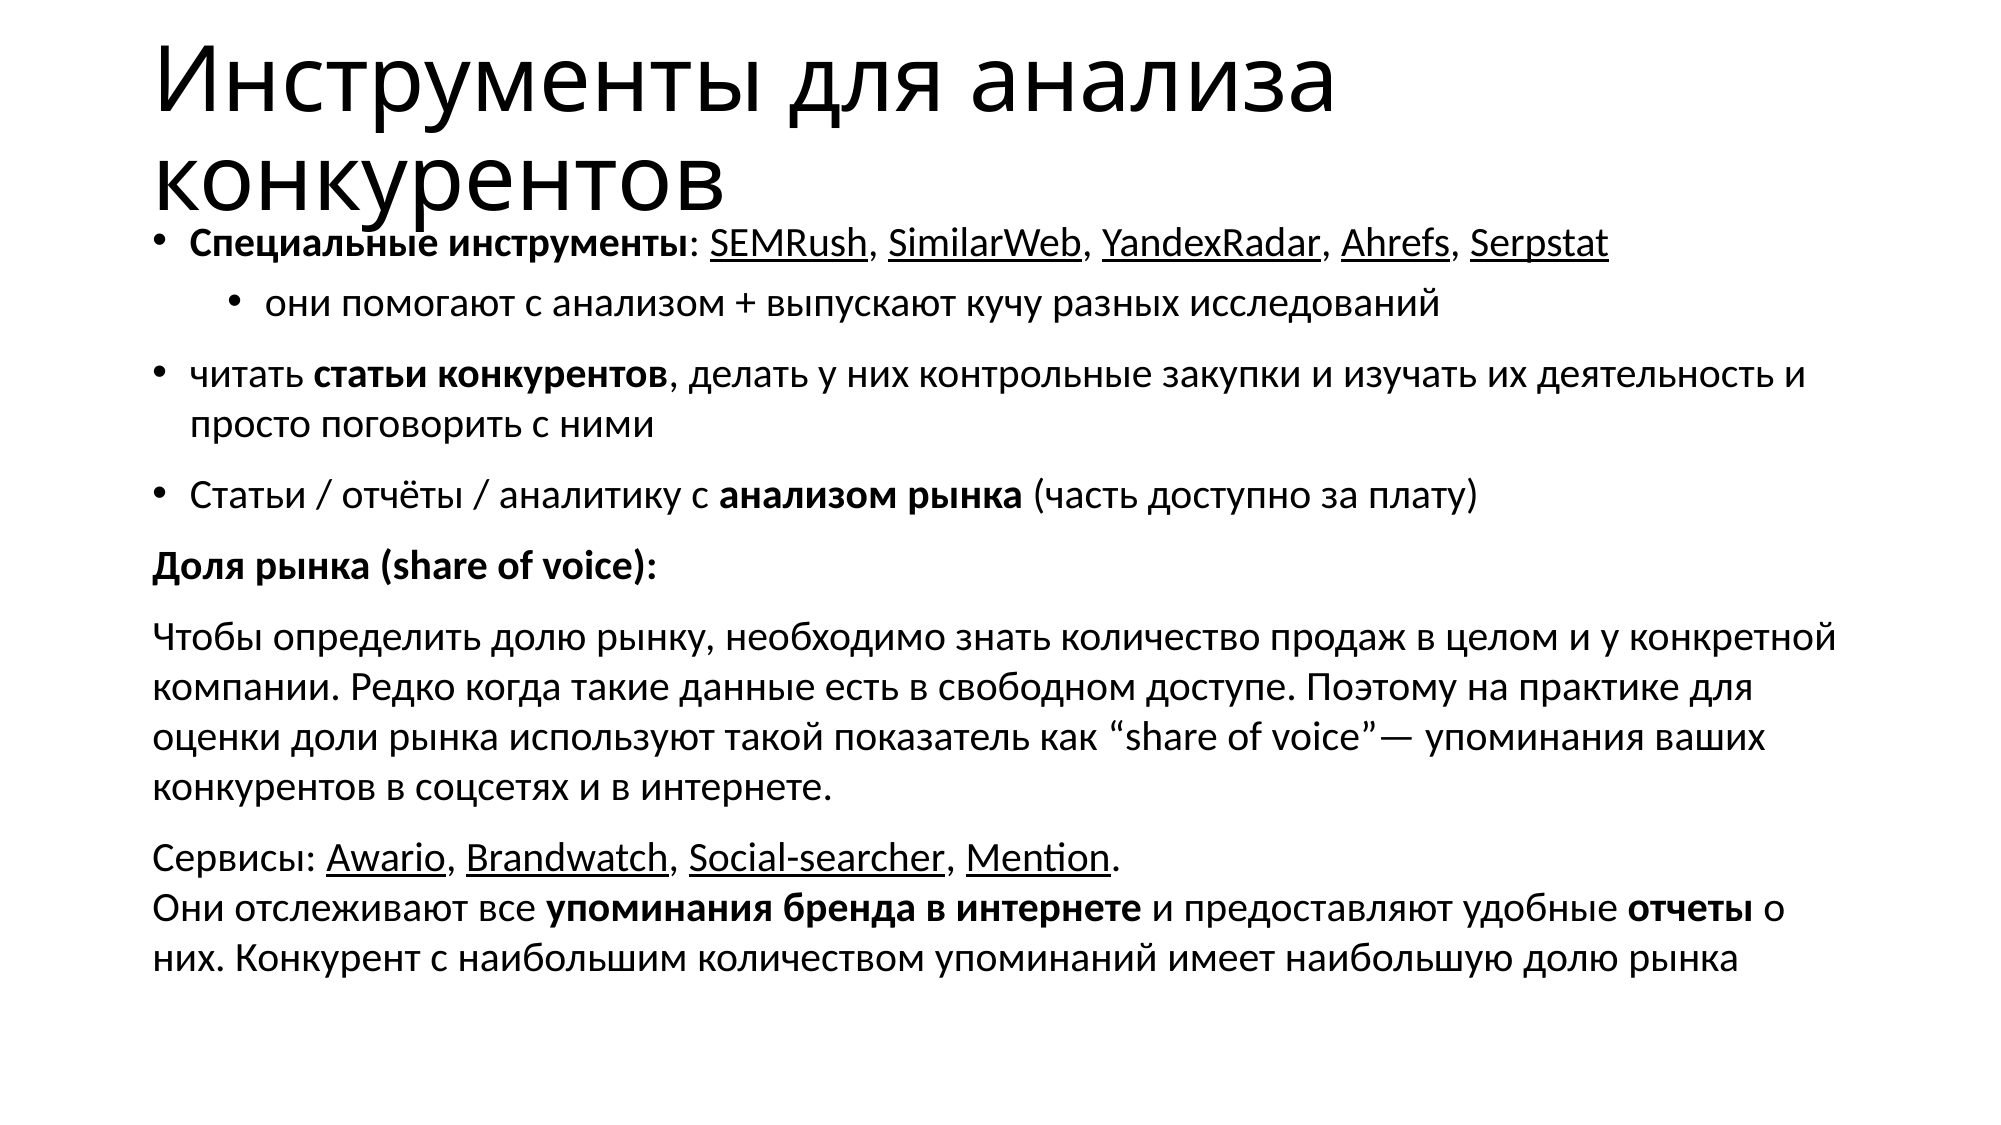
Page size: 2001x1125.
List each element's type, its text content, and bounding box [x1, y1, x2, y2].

title Инструменты для анализа конкурентов [137, 59, 1863, 203]
list Специальные инструменты: SEMRush, SimilarWeb, YandexRadar, Ahrefs, Serpstat они помогают с анализом + выпускают кучу разных исследований читать статьи конкурентов, делать у них контрольные закупки и изучать их деятельность и просто поговорить с ними Статьи / отчёты / аналитику с анализом рынка (часть доступно за плату) Доля рынка (share of voice): Чтобы определить долю рынку, необходимо знать количество продаж в целом и у конкретной компании. Редко когда такие данные есть в свободном доступе. Поэтому на практике для оценки доли рынка используют такой показатель как “share of voice”— упоминания ваших конкурентов в соцсетях и в интернете. Сервисы: Awario, Brandwatch, Social-searcher, Mention. Они отслеживают все упоминания бренда в интернете и предоставляют удобные отчеты о них. Конкурент с наибольшим количеством упоминаний имеет наибольшую долю рынка [137, 207, 1863, 980]
